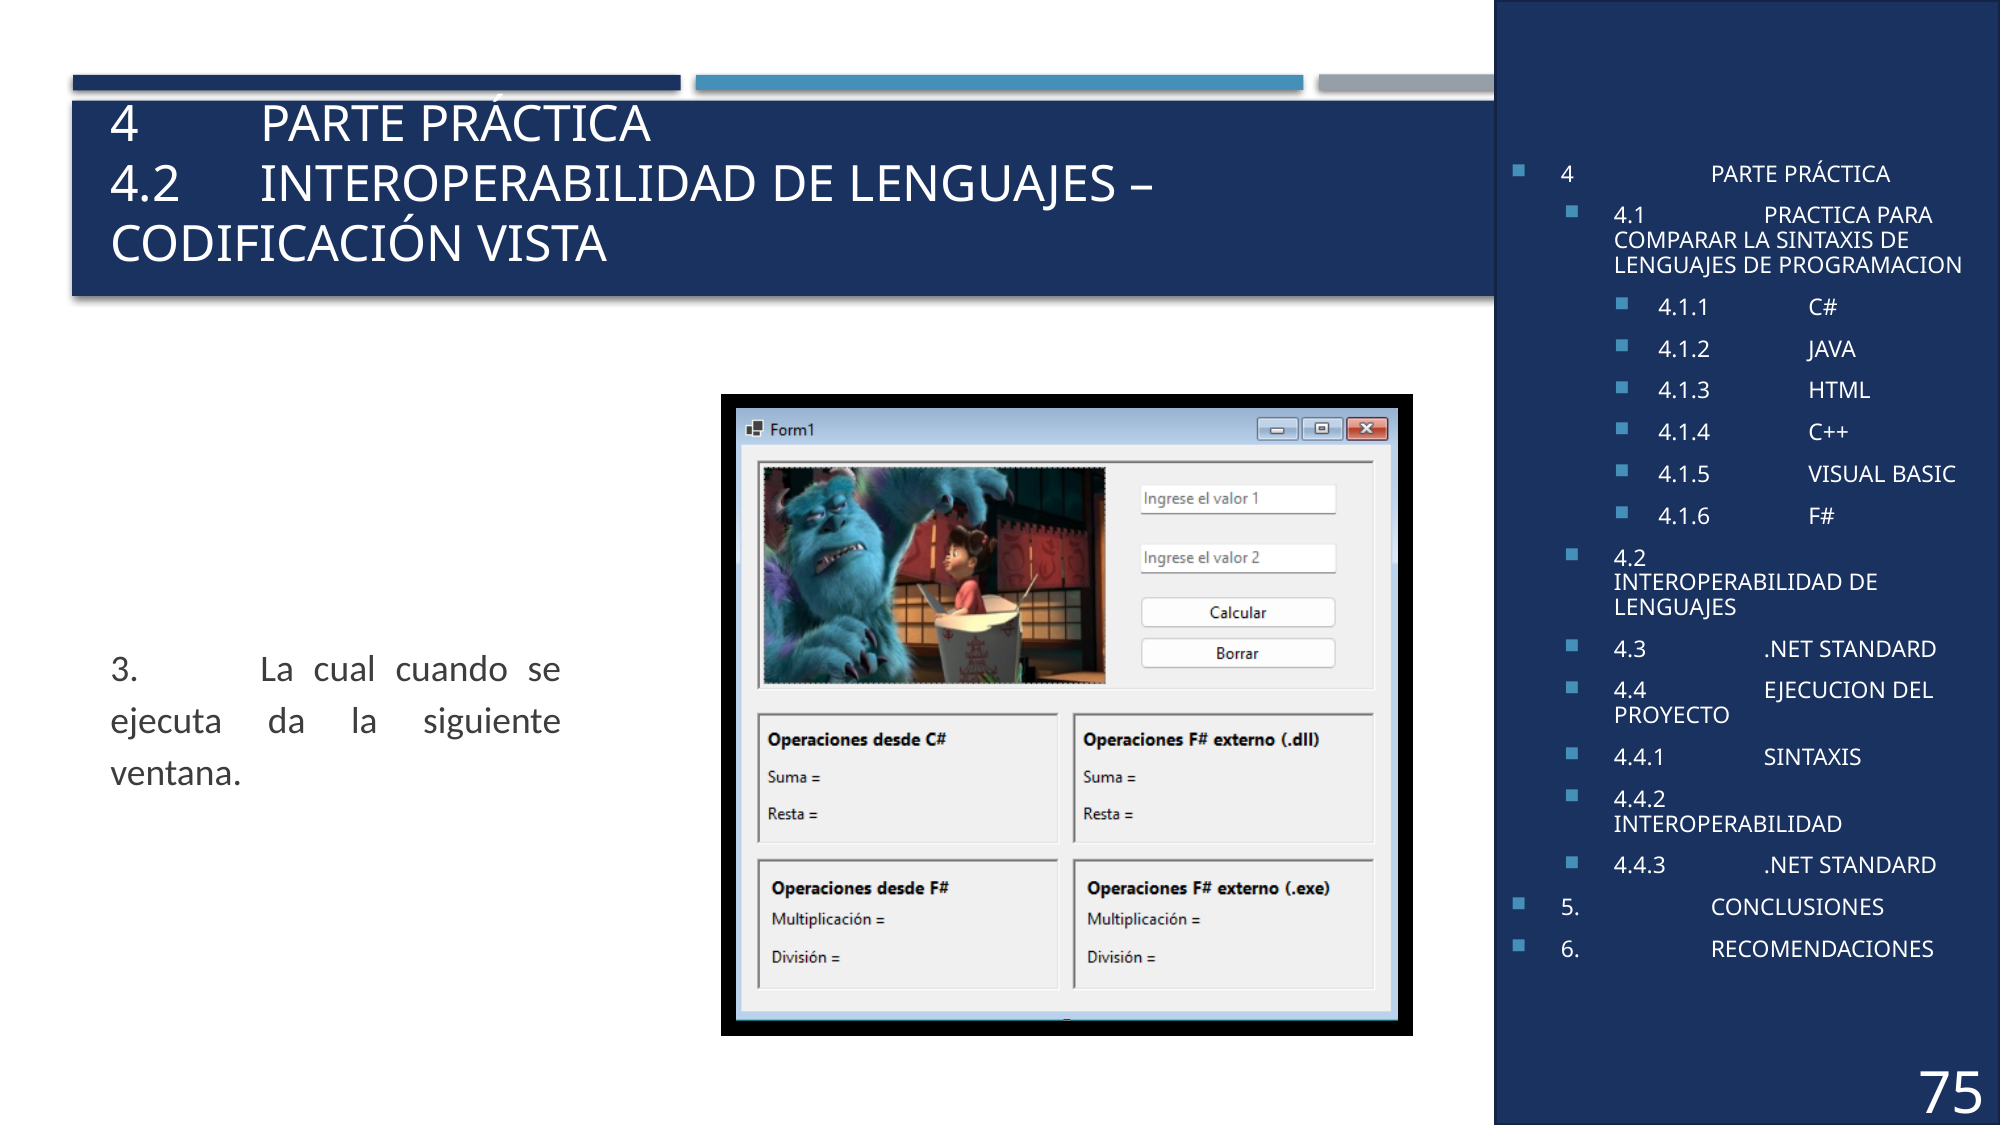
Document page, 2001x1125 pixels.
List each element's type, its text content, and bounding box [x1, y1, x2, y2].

text_box 4 PARTE PRÁCTICA 4.1 PRACTICA PARA COMPARAR LA SINTAXIS DE LENGUAJES DE PROGRAMACION 4.1.1 C# 4.1.2 JAVA 4.1.3 HTML 4.1.4 C++ 4.1.5 VISUAL BASIC 4.1.6 F# 4.2 INTEROPERABILIDAD DE LENGUAJES 4.3 .NET STANDARD 4.4 EJECUCION DEL PROYECTO 4.4.1 SINTAXIS 4.4.2 INTEROPERABILIDAD 4.4.3 .NET STANDARD 5. CONCLUSIONES 6. RECOMENDACIONES [1494, 0, 2000, 1125]
slide_number 75 [1827, 1065, 2000, 1125]
list 3. La cual cuando se ejecuta da la siguiente ventana. [95, 323, 577, 1107]
title 4 Parte práctica 4.2 INTEROPERABILIDAD DE LENGUAJES – codificación vista [95, 112, 1494, 279]
picture [734, 407, 1399, 1022]
